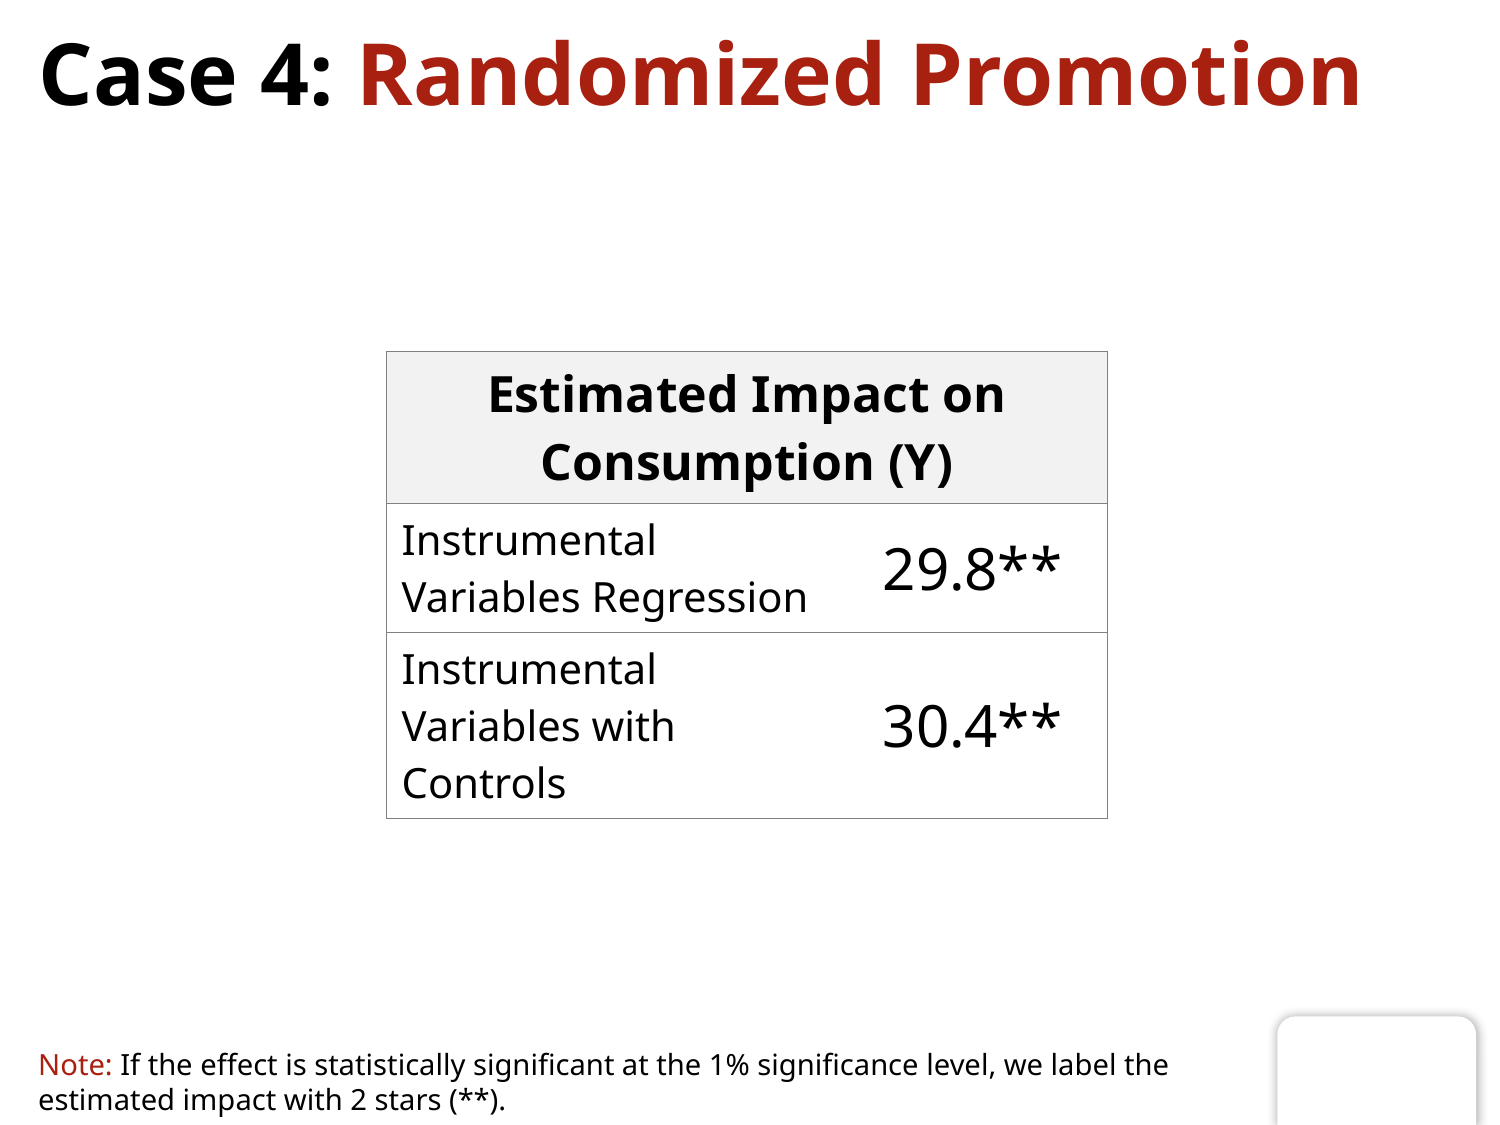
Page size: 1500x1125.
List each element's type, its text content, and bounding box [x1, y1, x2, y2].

title Case 4: Randomized Promotion [23, 11, 1477, 153]
table_cell Instrumental Variables with Controls [387, 633, 837, 818]
table_cell Instrumental Variables Regression [387, 504, 837, 632]
table_cell 29.8** [837, 504, 1107, 632]
table_cell 30.4** [837, 633, 1107, 818]
table_header Estimated Impact on Consumption (Y) [387, 352, 1107, 503]
text_box Note: If the effect is statistically significant at the 1% significance level, we label the estimated impact with 2 stars (**). [23, 1039, 1245, 1124]
